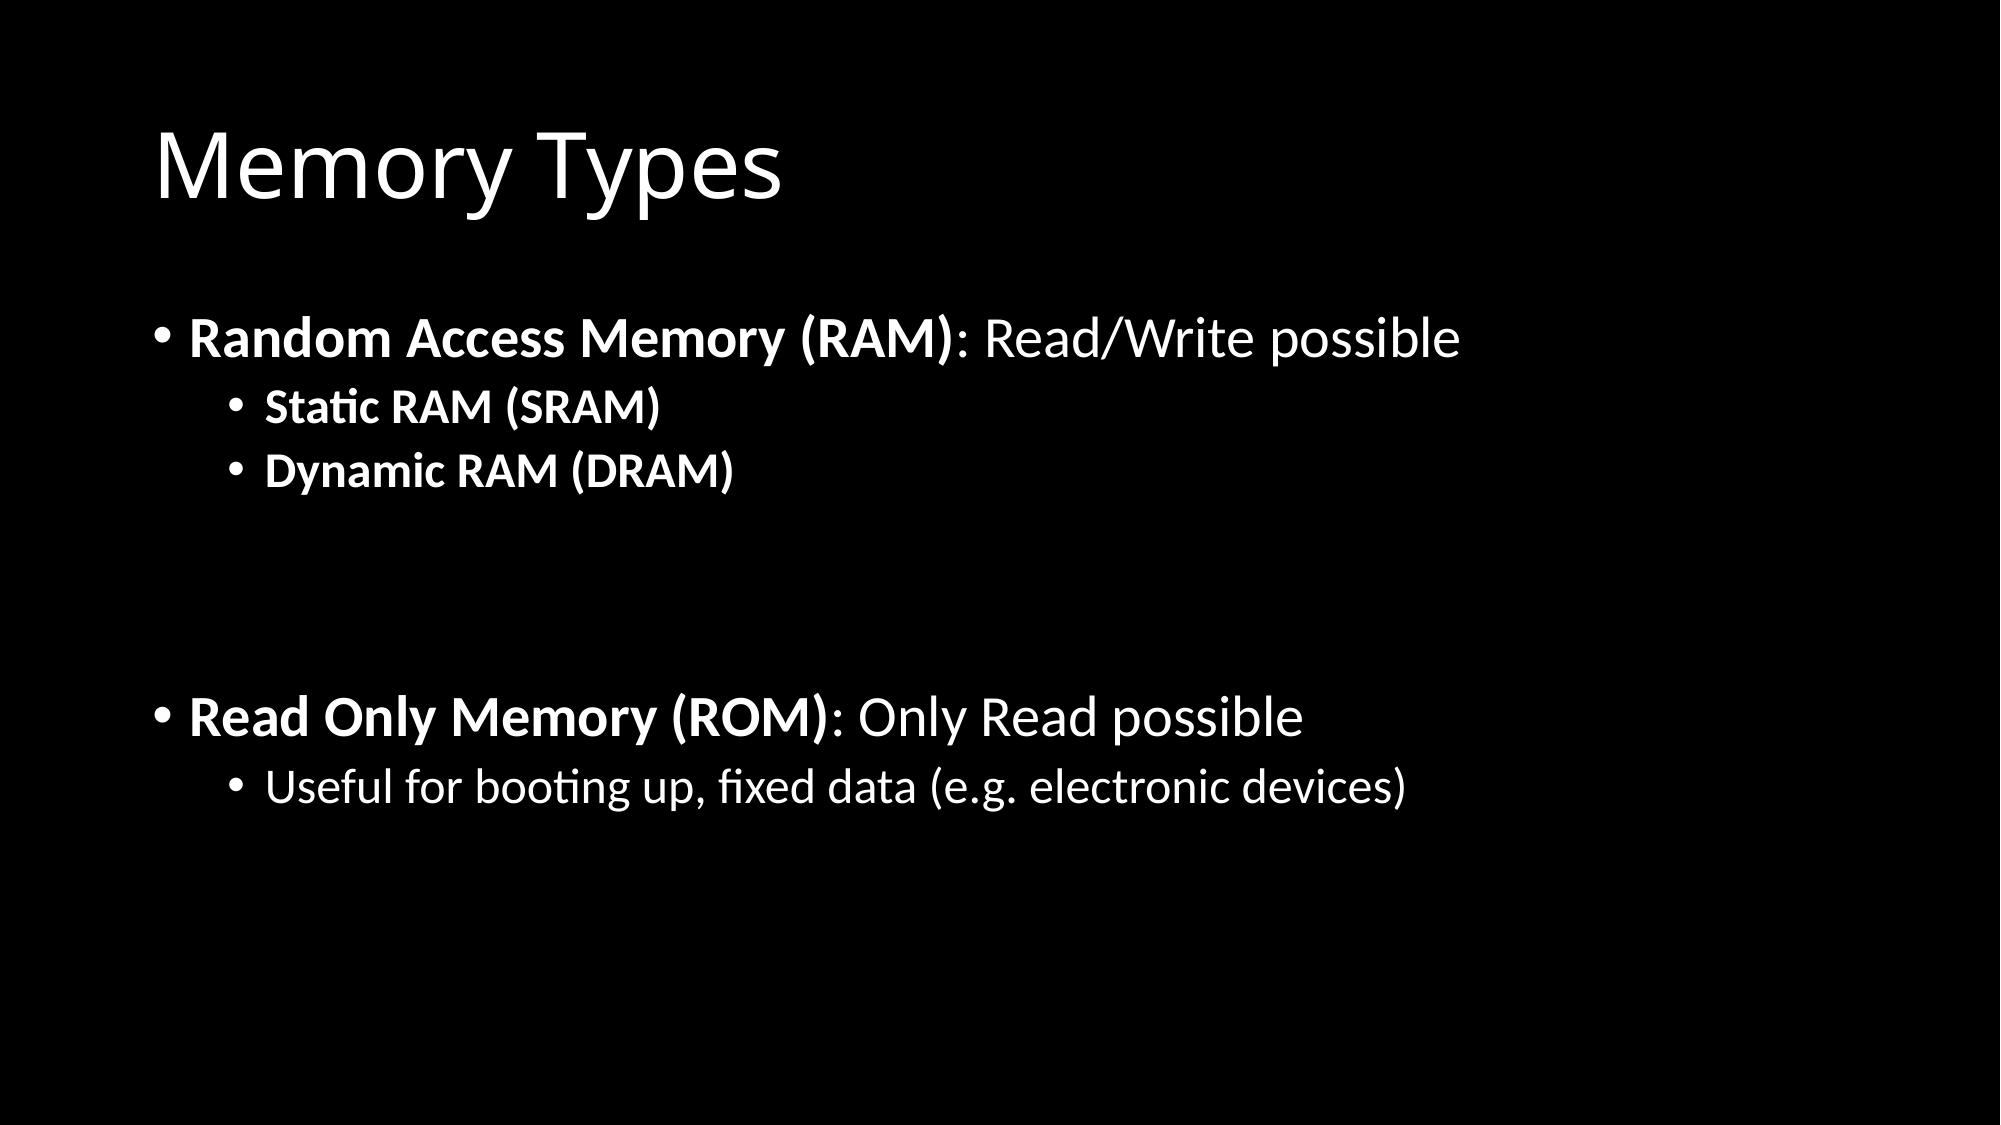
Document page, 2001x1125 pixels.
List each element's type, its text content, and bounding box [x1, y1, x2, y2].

list Random Access Memory (RAM): Read/Write possible Static RAM (SRAM) Dynamic RAM (DRAM) Read Only Memory (ROM): Only Read possible Useful for booting up, fixed data (e.g. electronic devices) [137, 299, 1863, 1014]
title Memory Types [137, 59, 1863, 278]
